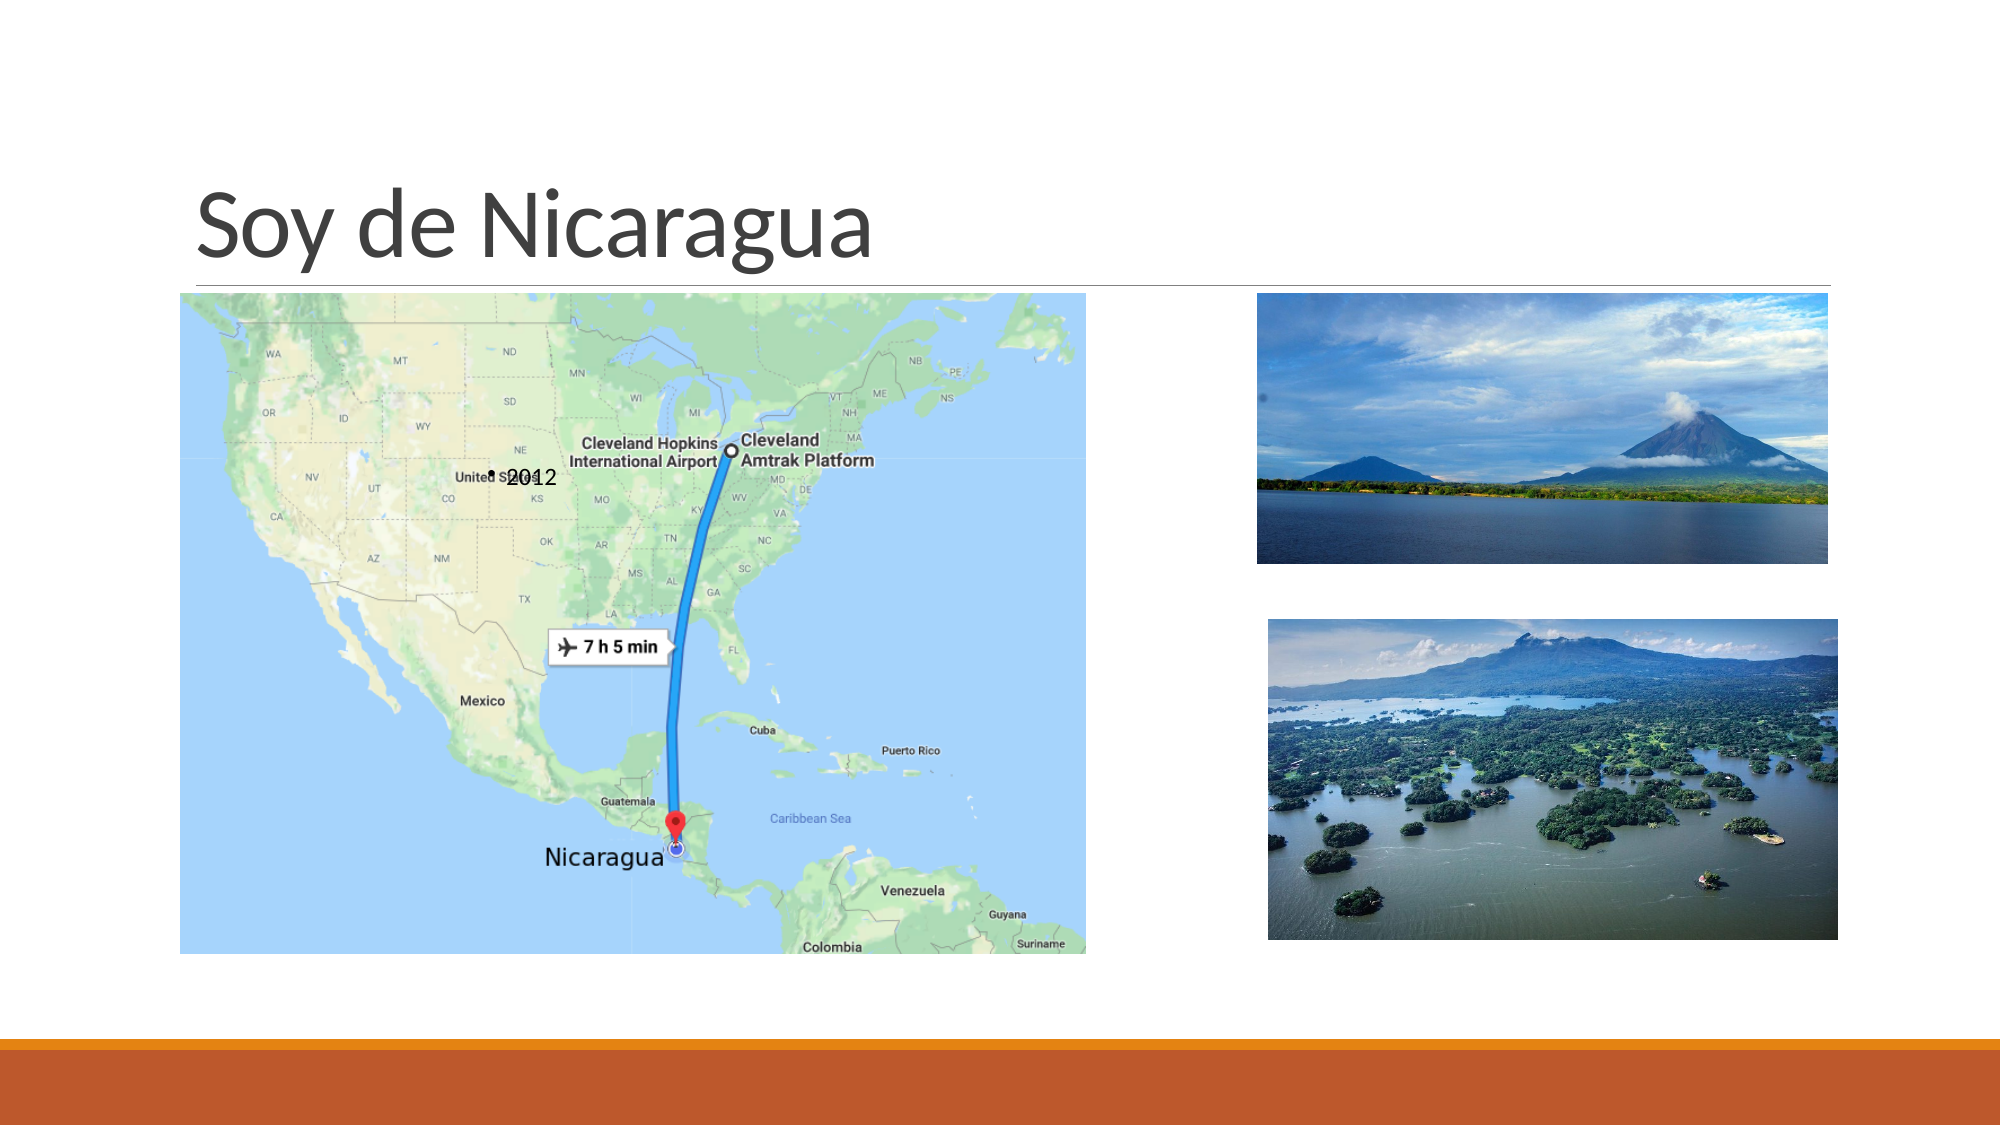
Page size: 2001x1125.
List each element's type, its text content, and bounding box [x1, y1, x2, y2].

title Soy de Nicaragua [180, 47, 1830, 285]
picture [1257, 292, 1828, 564]
picture [1267, 618, 1839, 941]
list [179, 292, 1087, 954]
